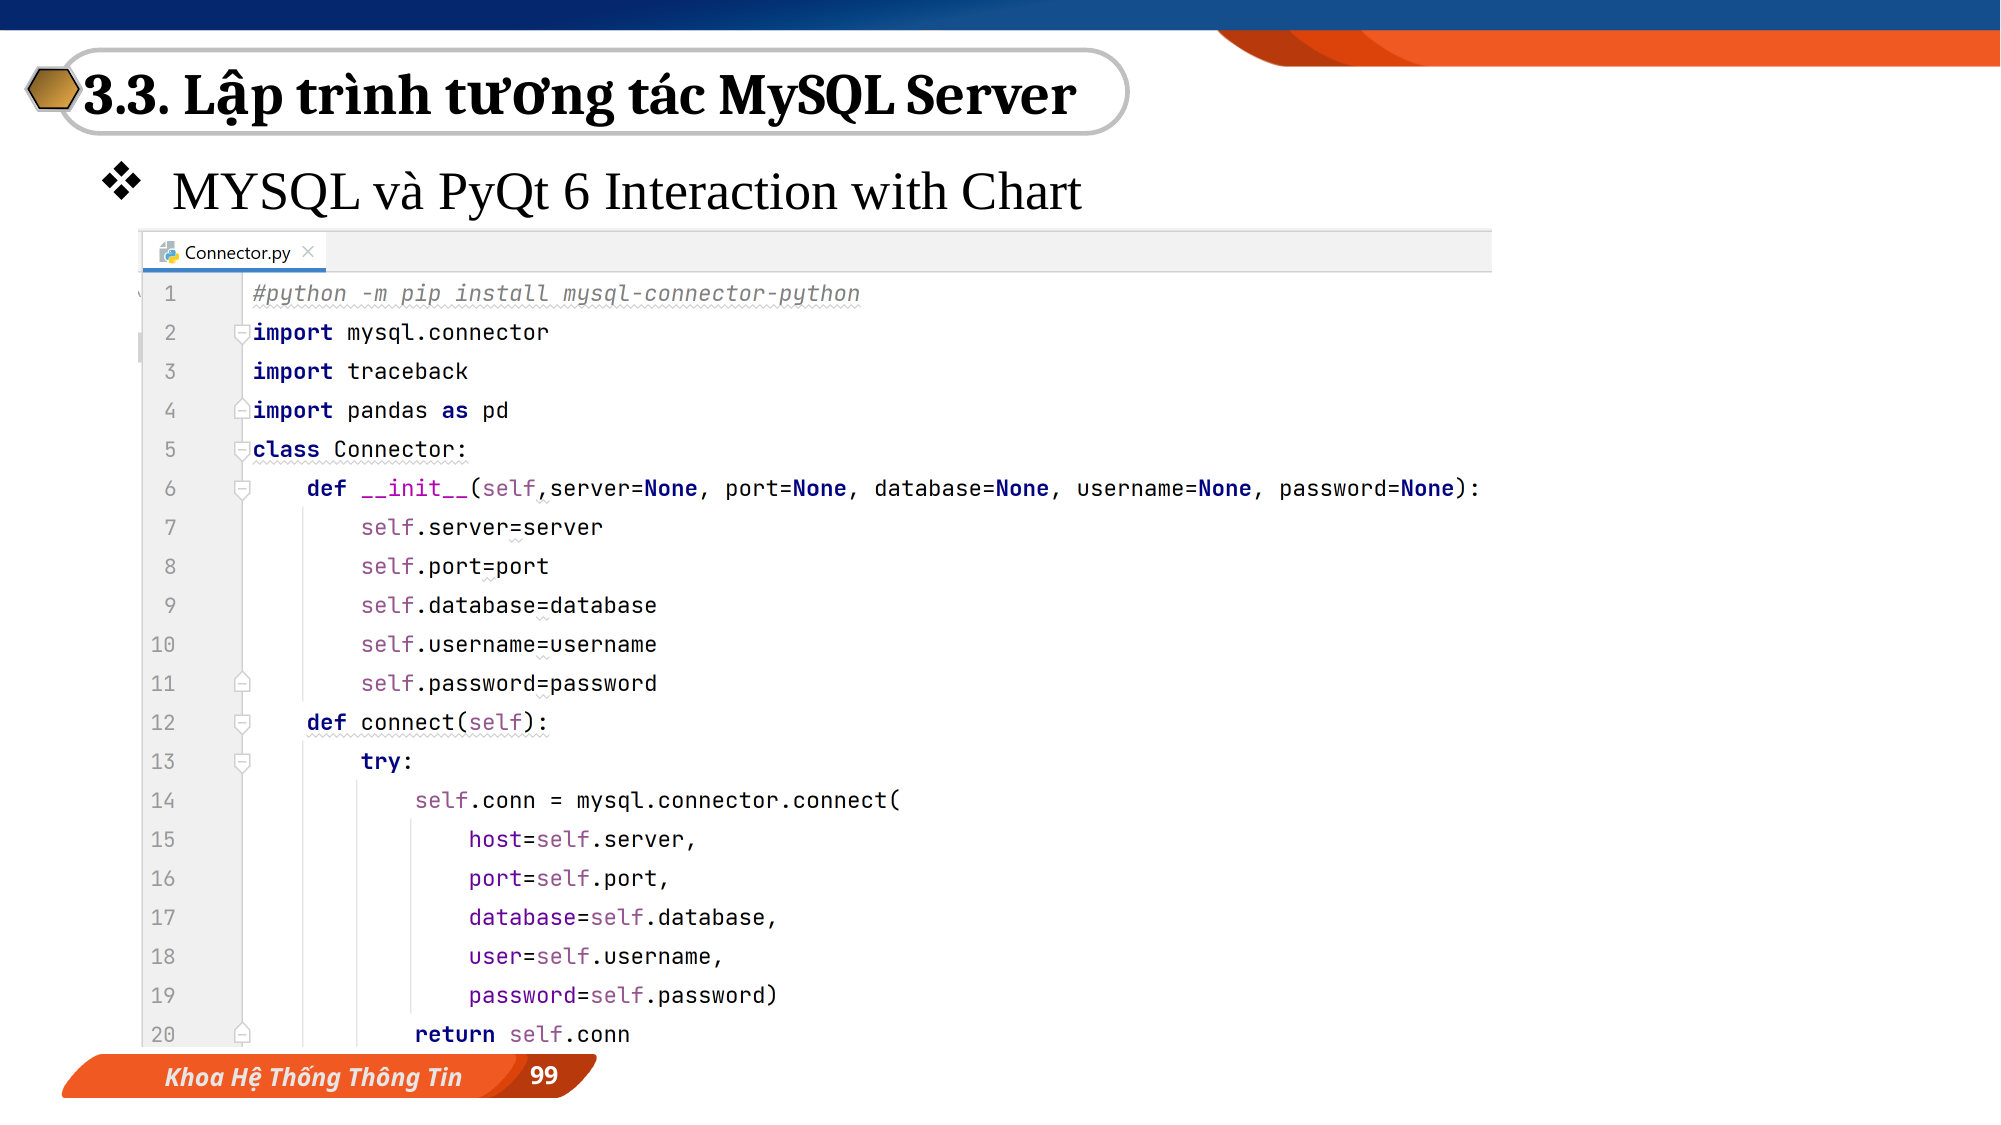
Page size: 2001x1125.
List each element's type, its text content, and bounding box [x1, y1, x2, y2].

footer Khoa Hệ Thống Thông Tin [119, 1054, 508, 1098]
picture [34, 228, 1492, 1125]
text_box MYSQL và PyQt 6 Interaction with Chart [82, 147, 1166, 228]
slide_number 99 [508, 1055, 574, 1106]
picture [0, 0, 2001, 71]
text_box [24, 49, 1128, 134]
